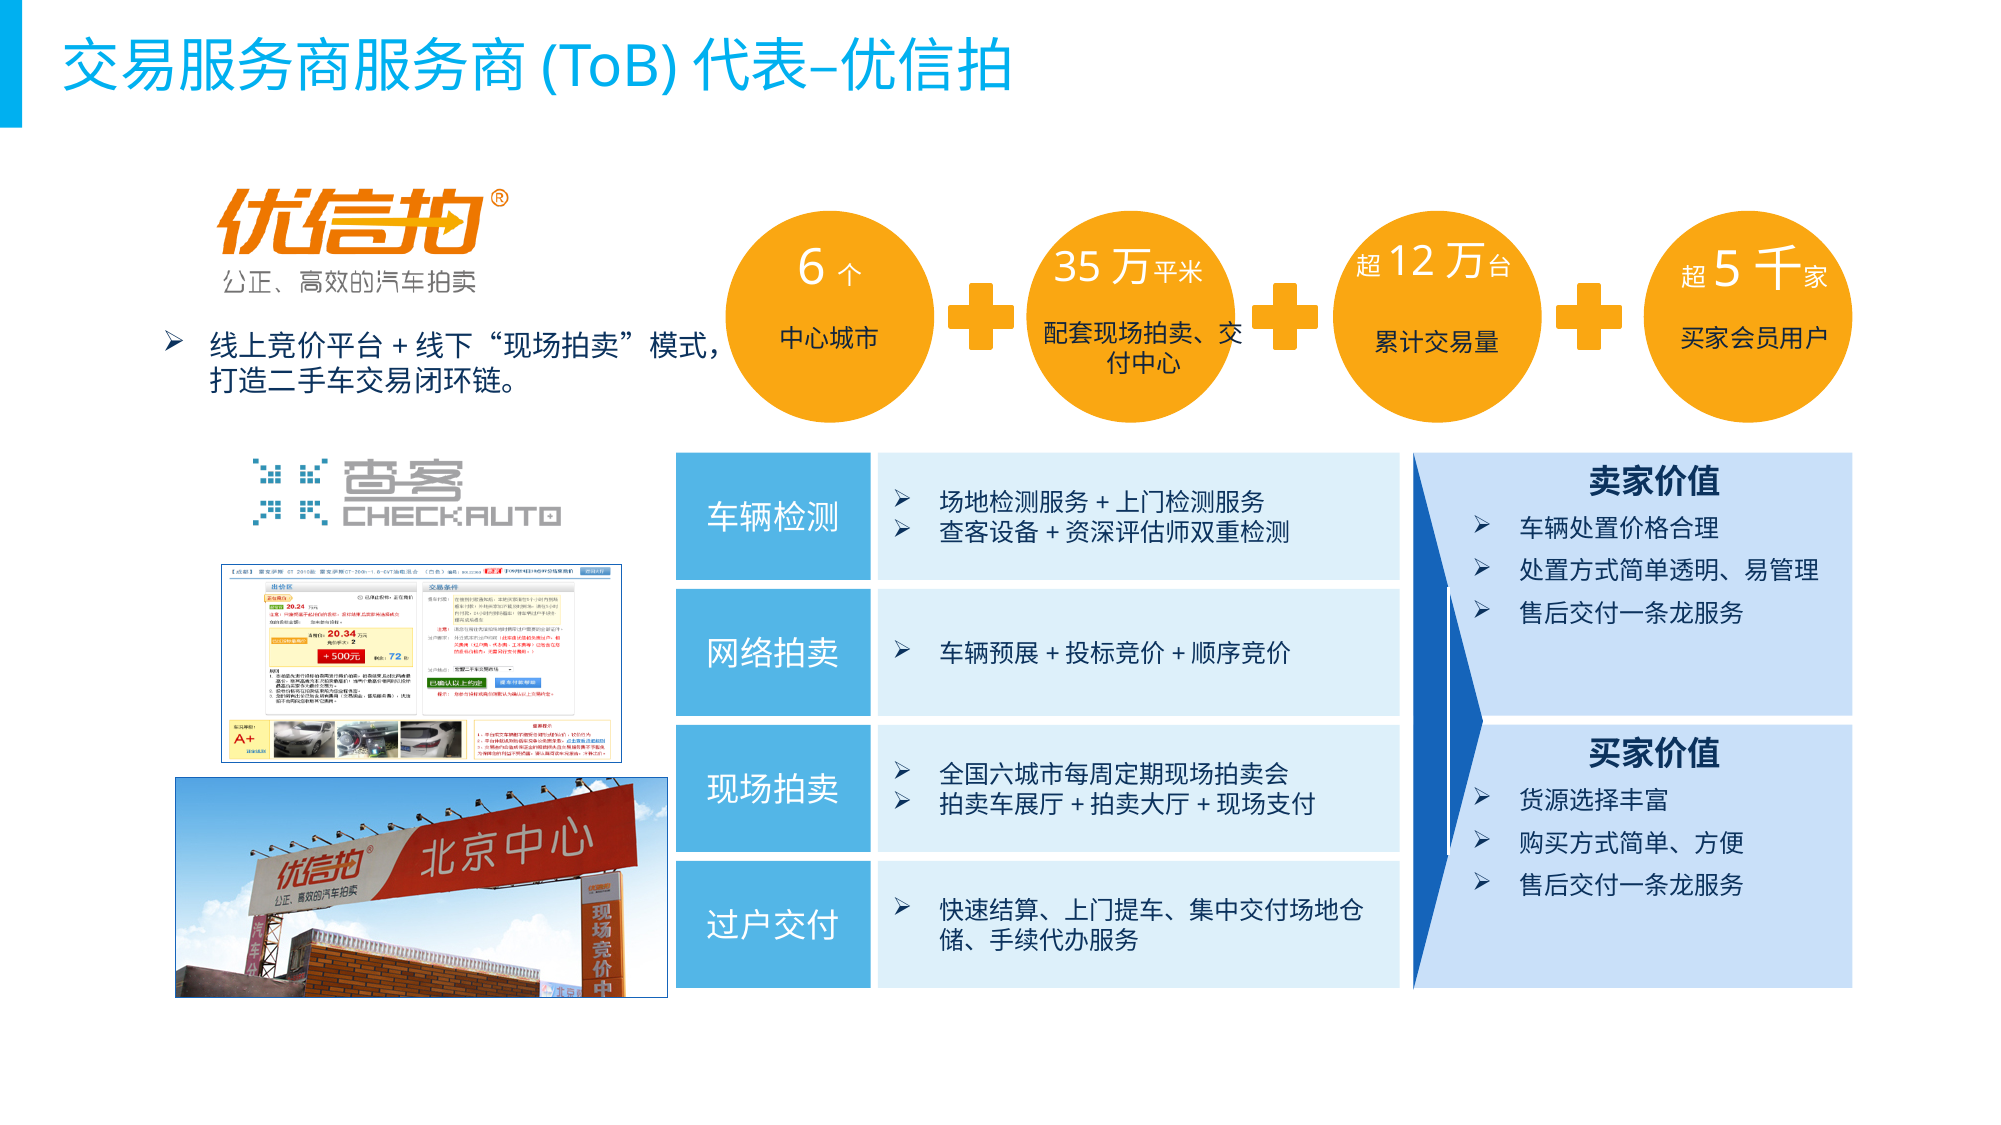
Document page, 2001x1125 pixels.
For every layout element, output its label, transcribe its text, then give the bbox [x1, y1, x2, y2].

text_box [0, 0, 23, 128]
text_box 交易服务商服务商(ToB)代表–优信拍 [47, 20, 1260, 106]
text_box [147, 168, 1881, 998]
